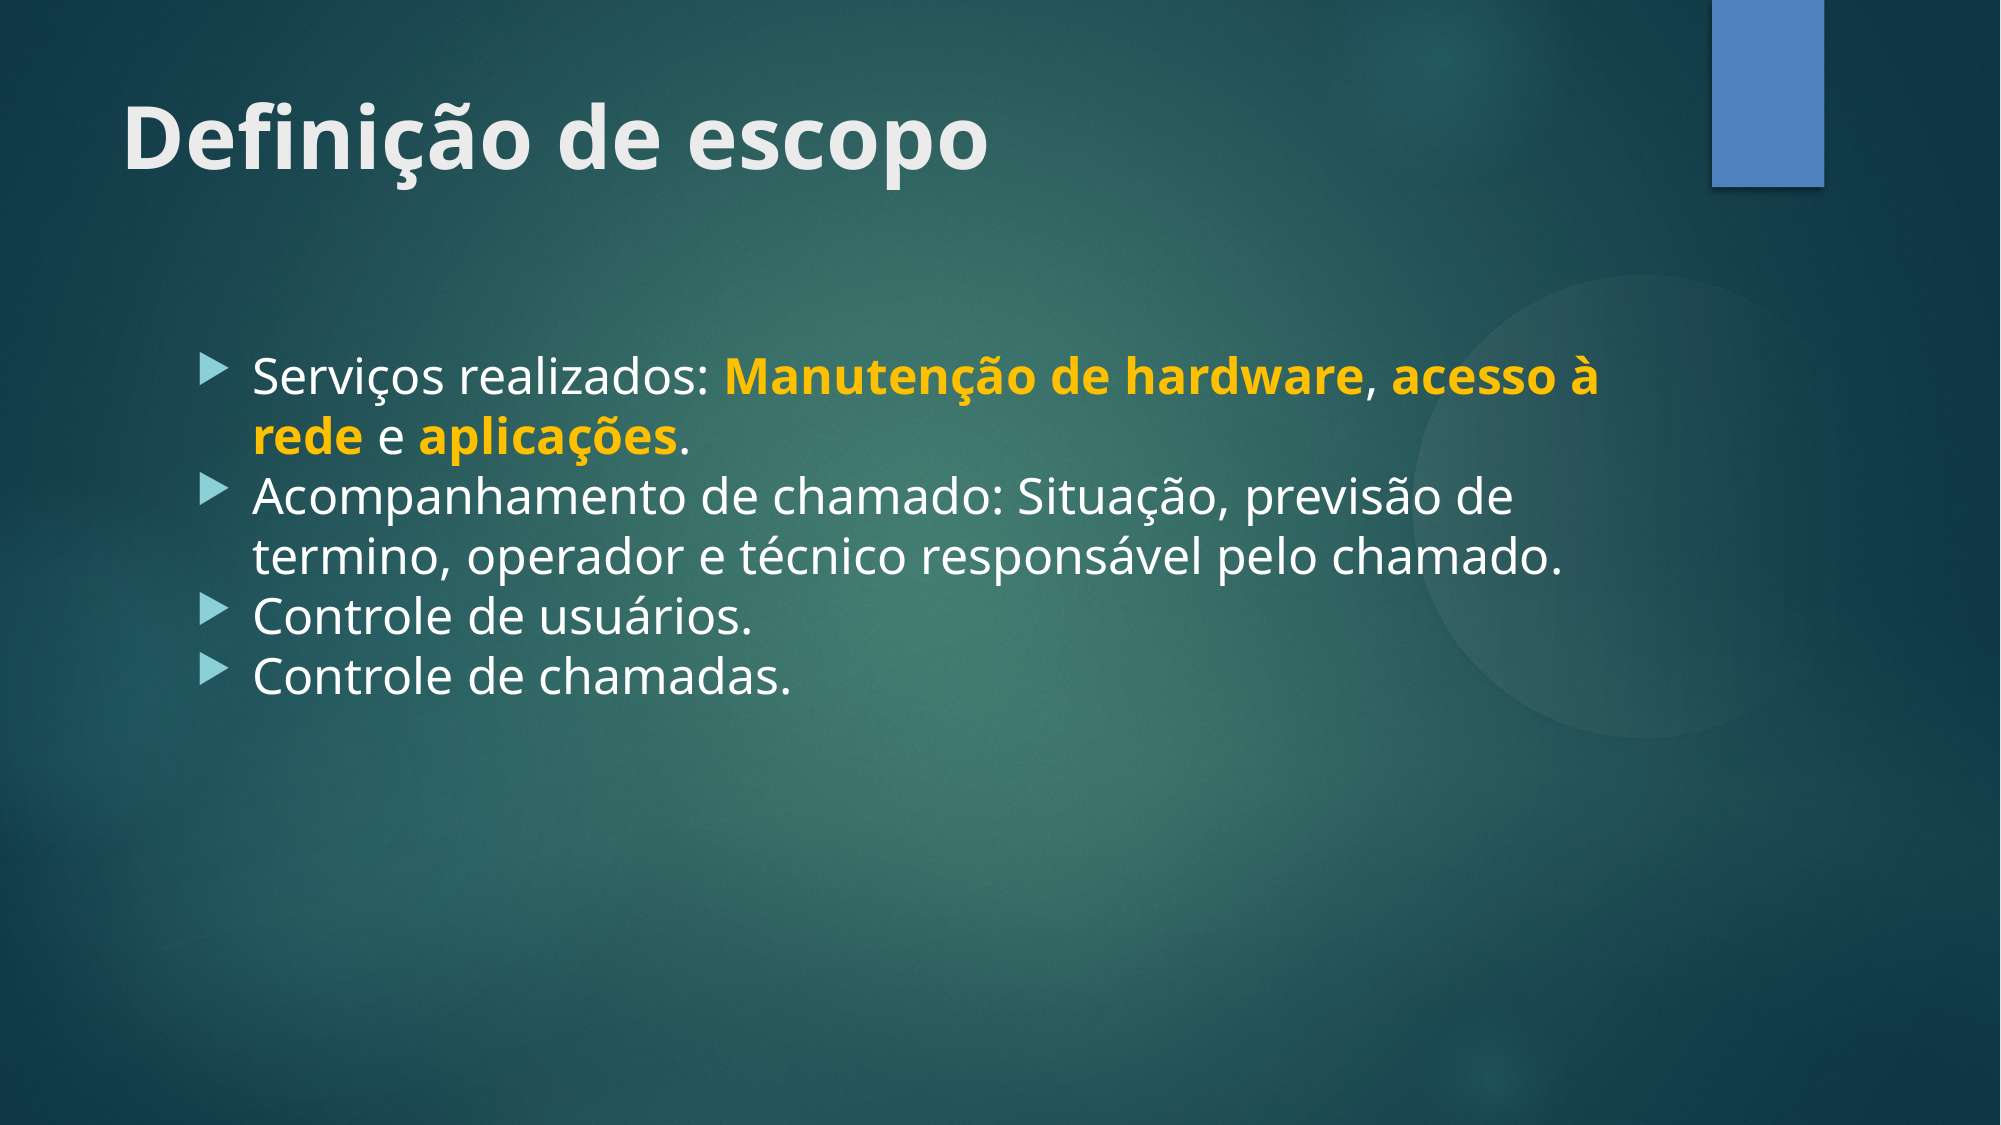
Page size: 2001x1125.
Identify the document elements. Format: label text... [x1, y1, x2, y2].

text_box Serviços realizados: Manutenção de hardware, acesso à rede e aplicações. Acompanhamento de chamado: Situação, previsão de termino, operador e técnico responsável pelo chamado. Controle de usuários. Controle de chamadas. [180, 336, 1735, 1025]
text_box Definição de escopo [105, 74, 1649, 304]
picture [0, 0, 2001, 1125]
